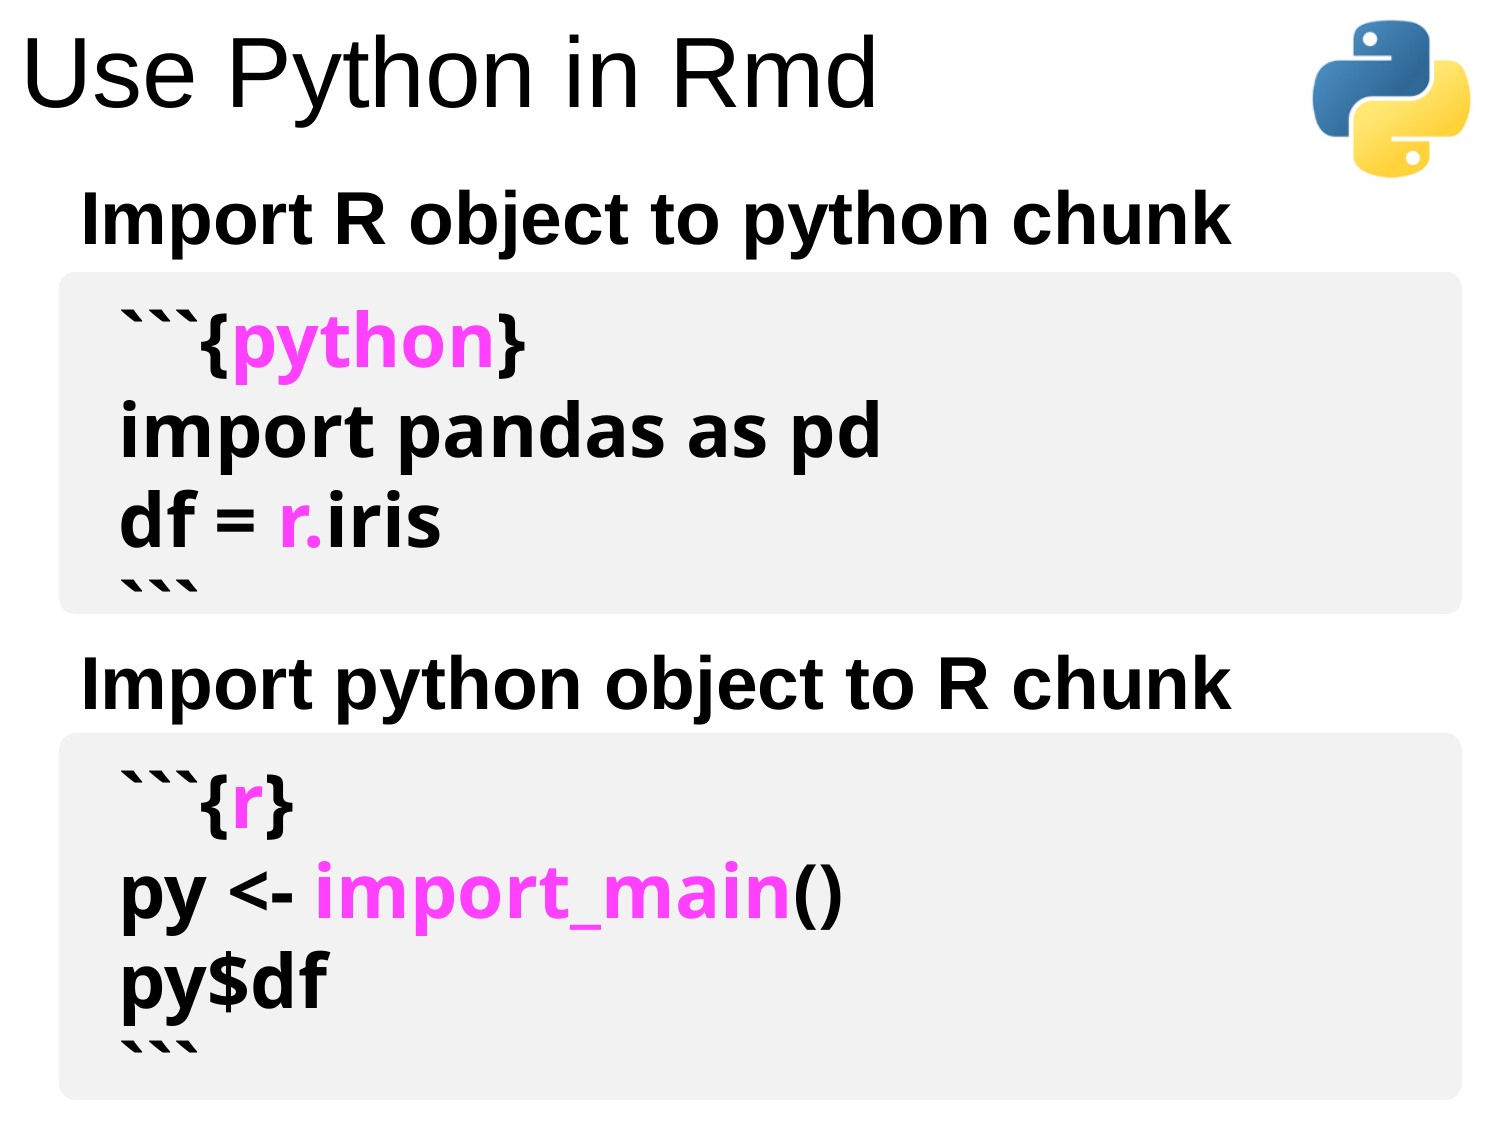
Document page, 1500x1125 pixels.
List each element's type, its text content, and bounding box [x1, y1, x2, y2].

text_box ```{python} import pandas as pd df = r.iris ``` [104, 285, 1417, 660]
text_box [57, 731, 1463, 1101]
picture [1291, 0, 1500, 190]
text_box Use Python in Rmd [5, 0, 924, 135]
text_box [57, 270, 1463, 615]
text_box Import python object to R chunk [65, 627, 1249, 732]
text_box ```{r} py <- import_main() py$df ``` [104, 746, 1417, 1122]
text_box Import R object to python chunk [65, 162, 1249, 268]
